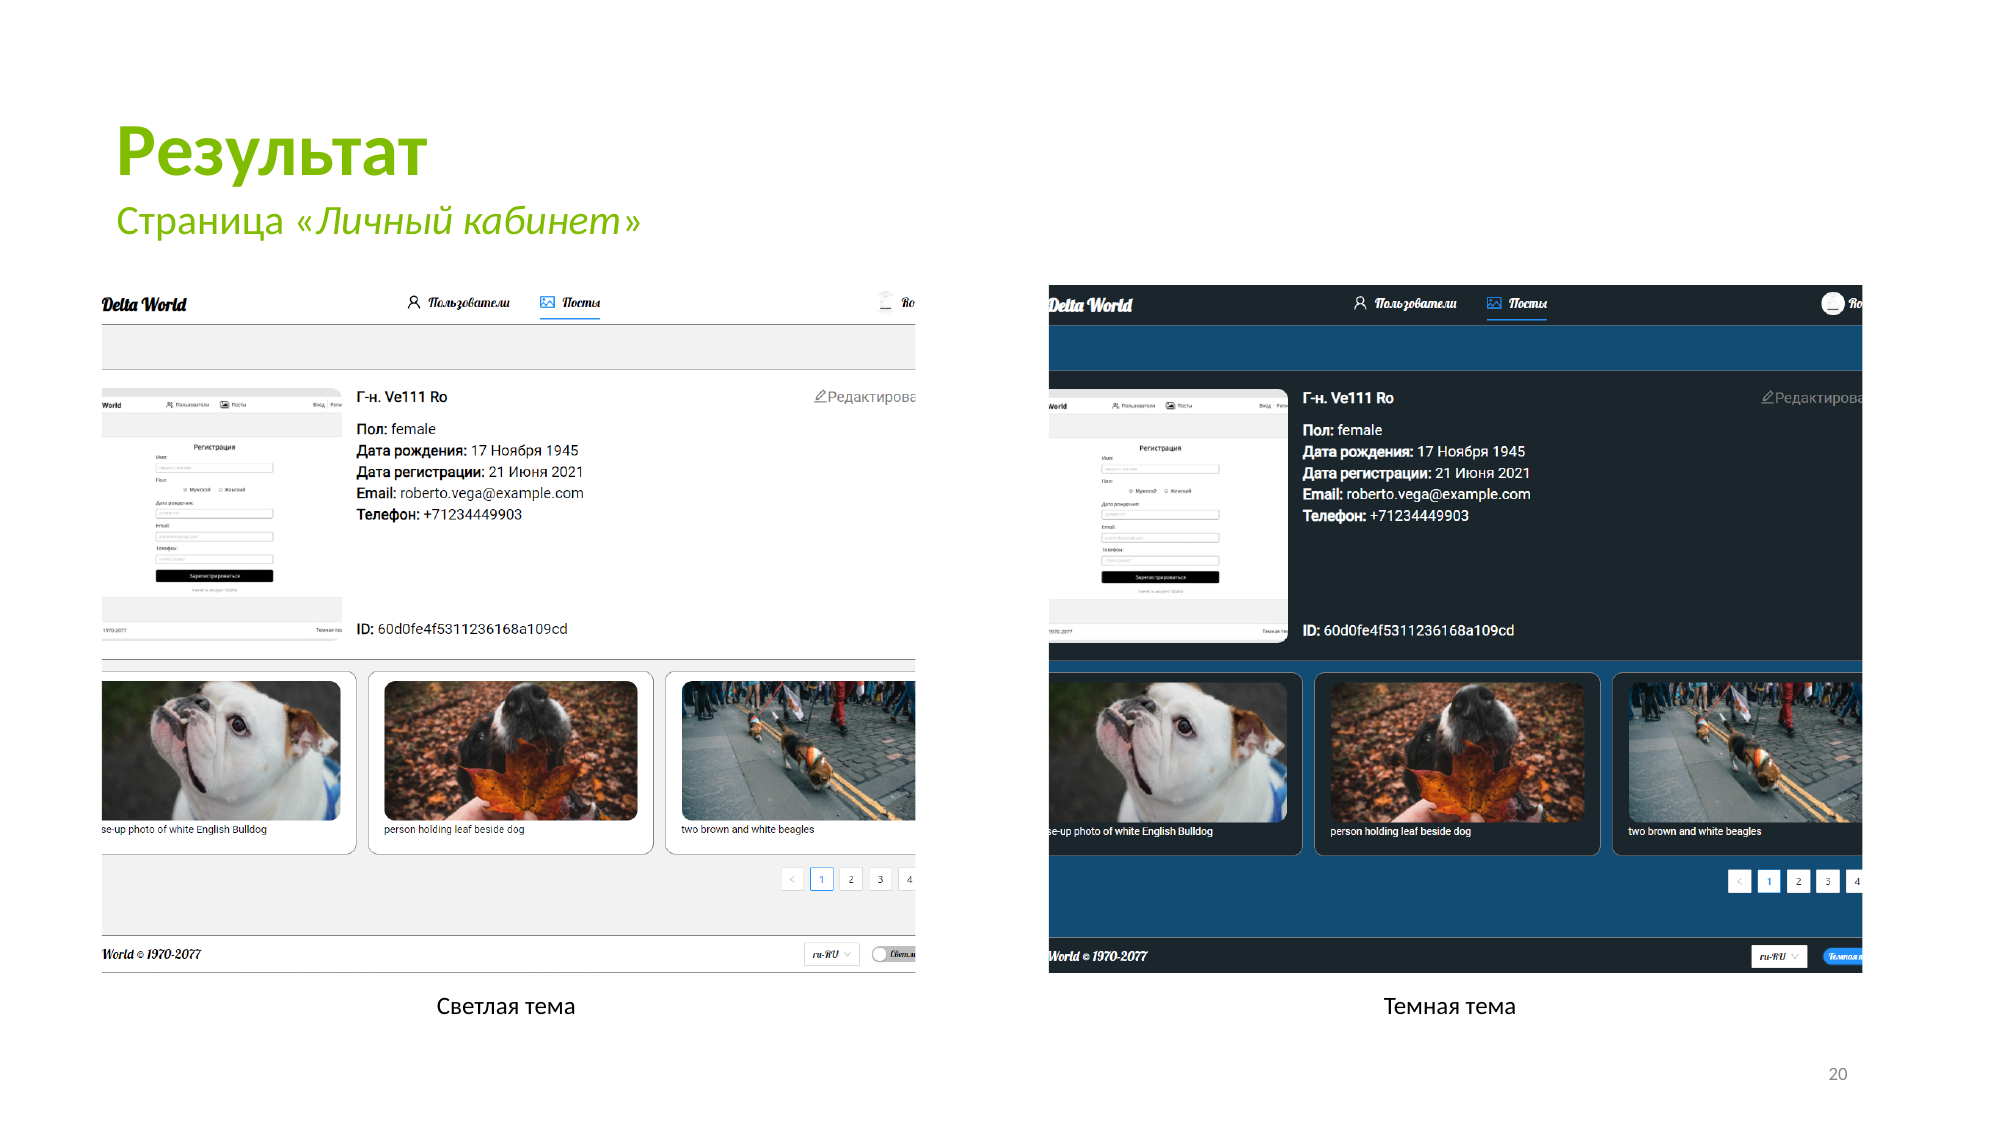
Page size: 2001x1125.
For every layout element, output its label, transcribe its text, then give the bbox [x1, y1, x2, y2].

slide_number 20 [1749, 1042, 1863, 1103]
picture [101, 284, 916, 974]
text_box Страница «Личный кабинет» [101, 191, 1038, 252]
picture [1048, 284, 1863, 974]
title Результат [101, 103, 1406, 200]
